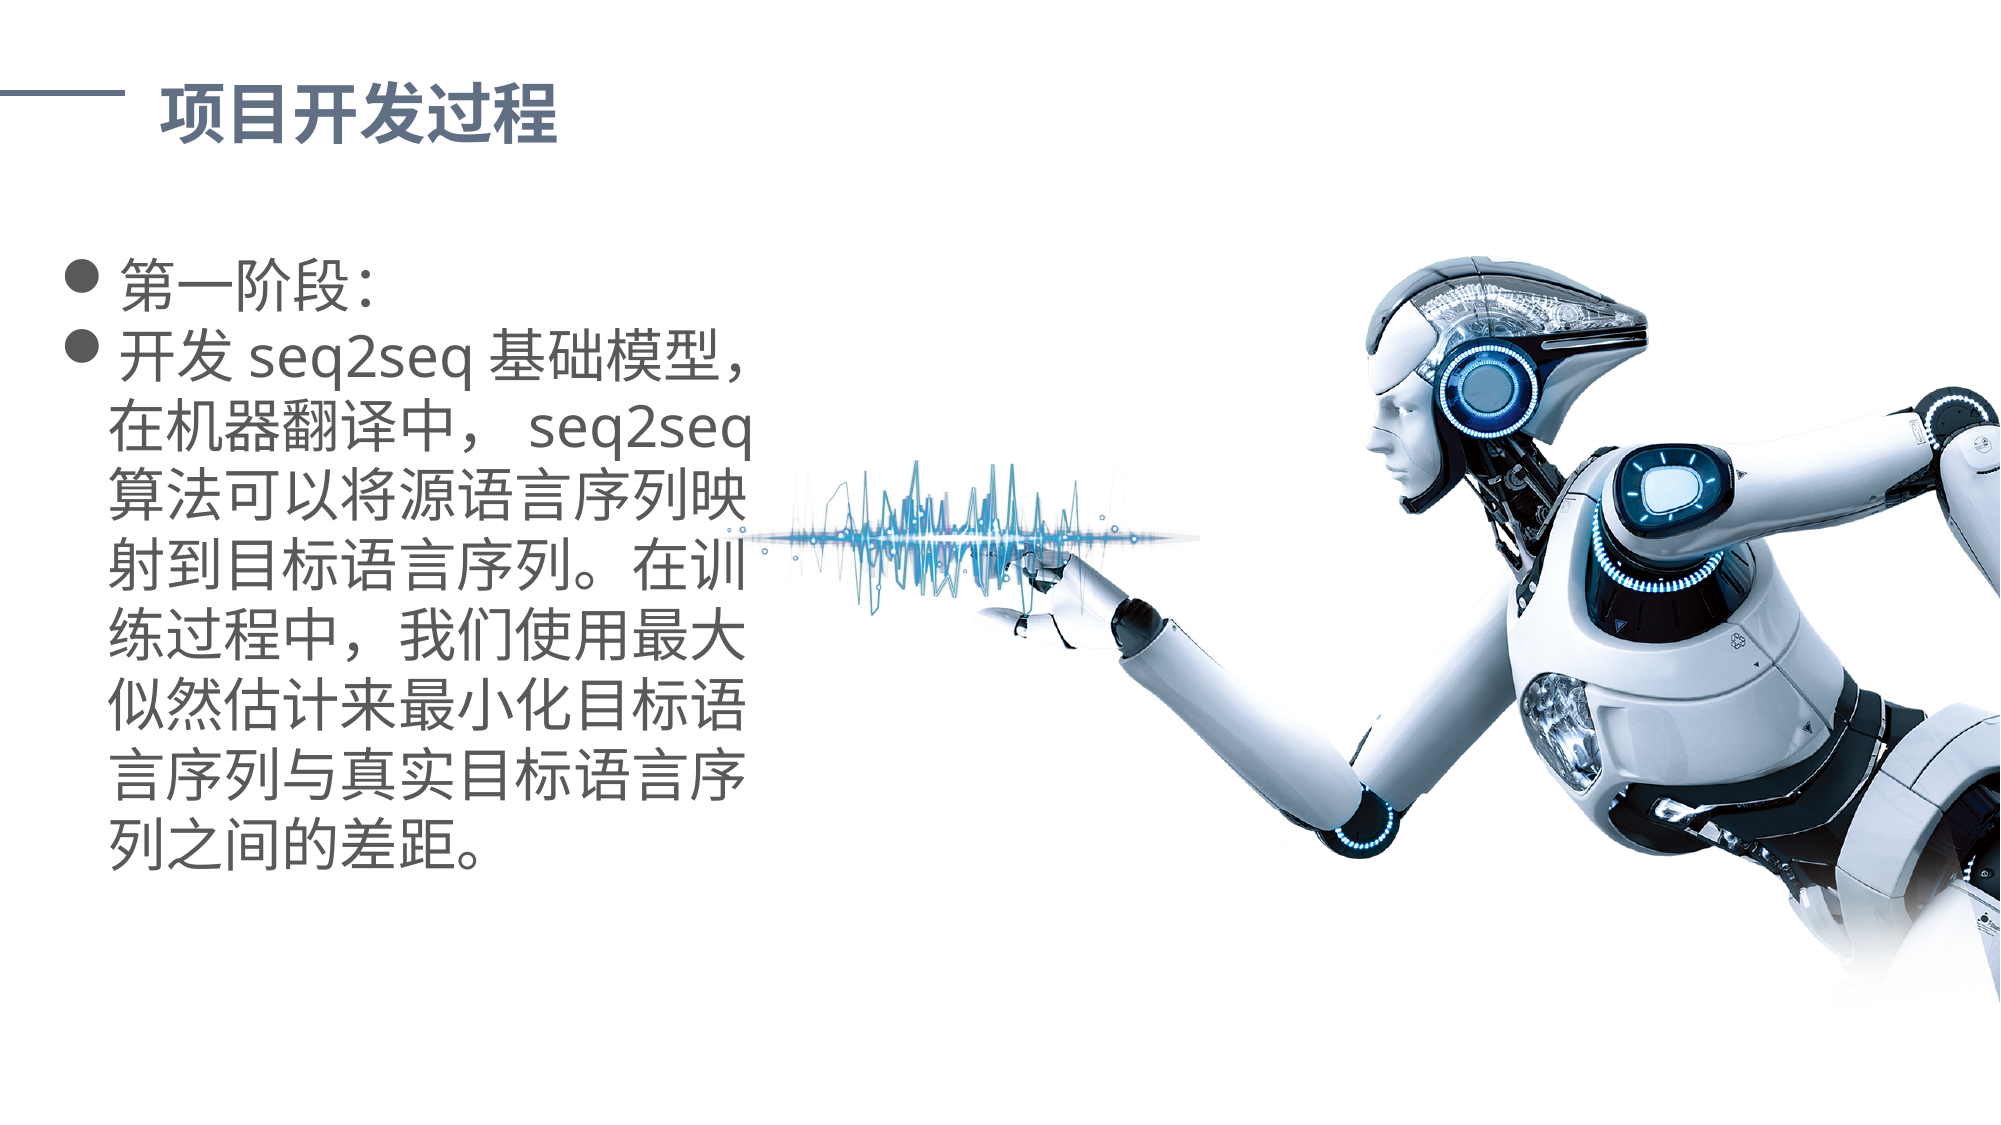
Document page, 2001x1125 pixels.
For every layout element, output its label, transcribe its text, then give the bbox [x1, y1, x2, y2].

text_box 第一阶段： 开发seq2seq基础模型，在机器翻译中，seq2seq算法可以将源语言序列映射到目标语言序列。在训练过程中，我们使用最大似然估计来最小化目标语言序列与真实目标语言序列之间的差距。 [45, 241, 779, 976]
picture [703, 255, 2000, 1027]
text_box 项目开发过程 [144, 64, 1113, 159]
